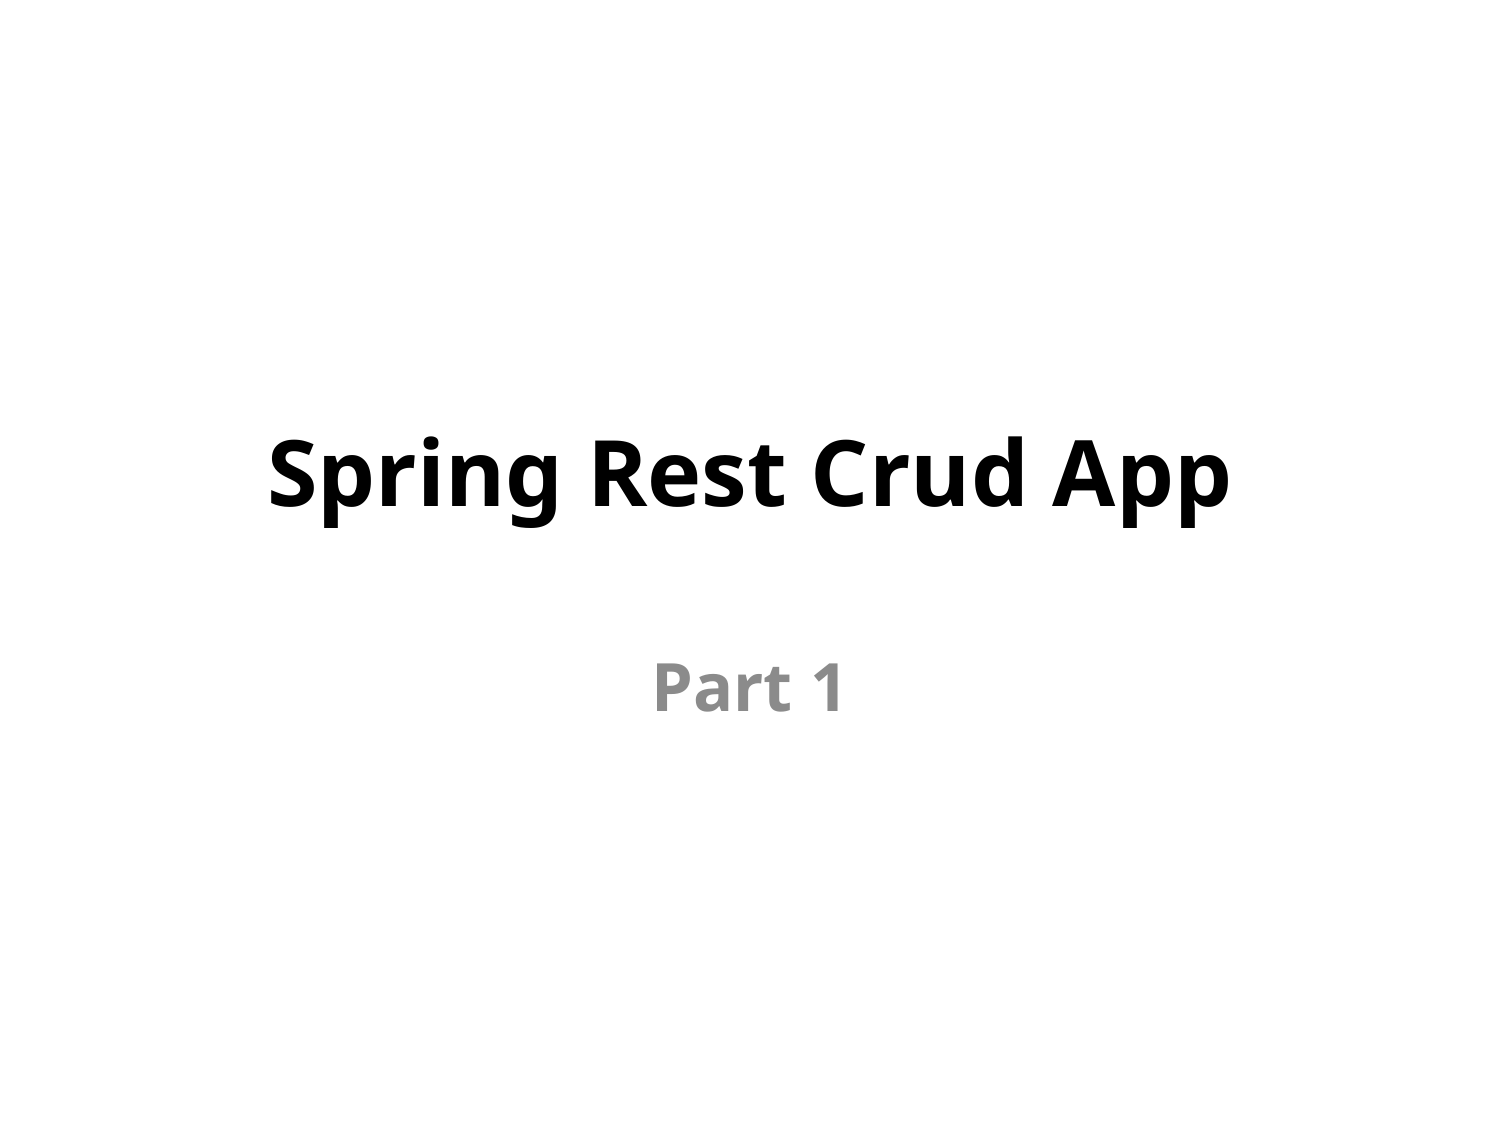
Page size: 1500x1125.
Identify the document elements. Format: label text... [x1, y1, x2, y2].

title Spring Rest Crud App [112, 349, 1388, 591]
subtitle Part 1 [225, 637, 1275, 925]
